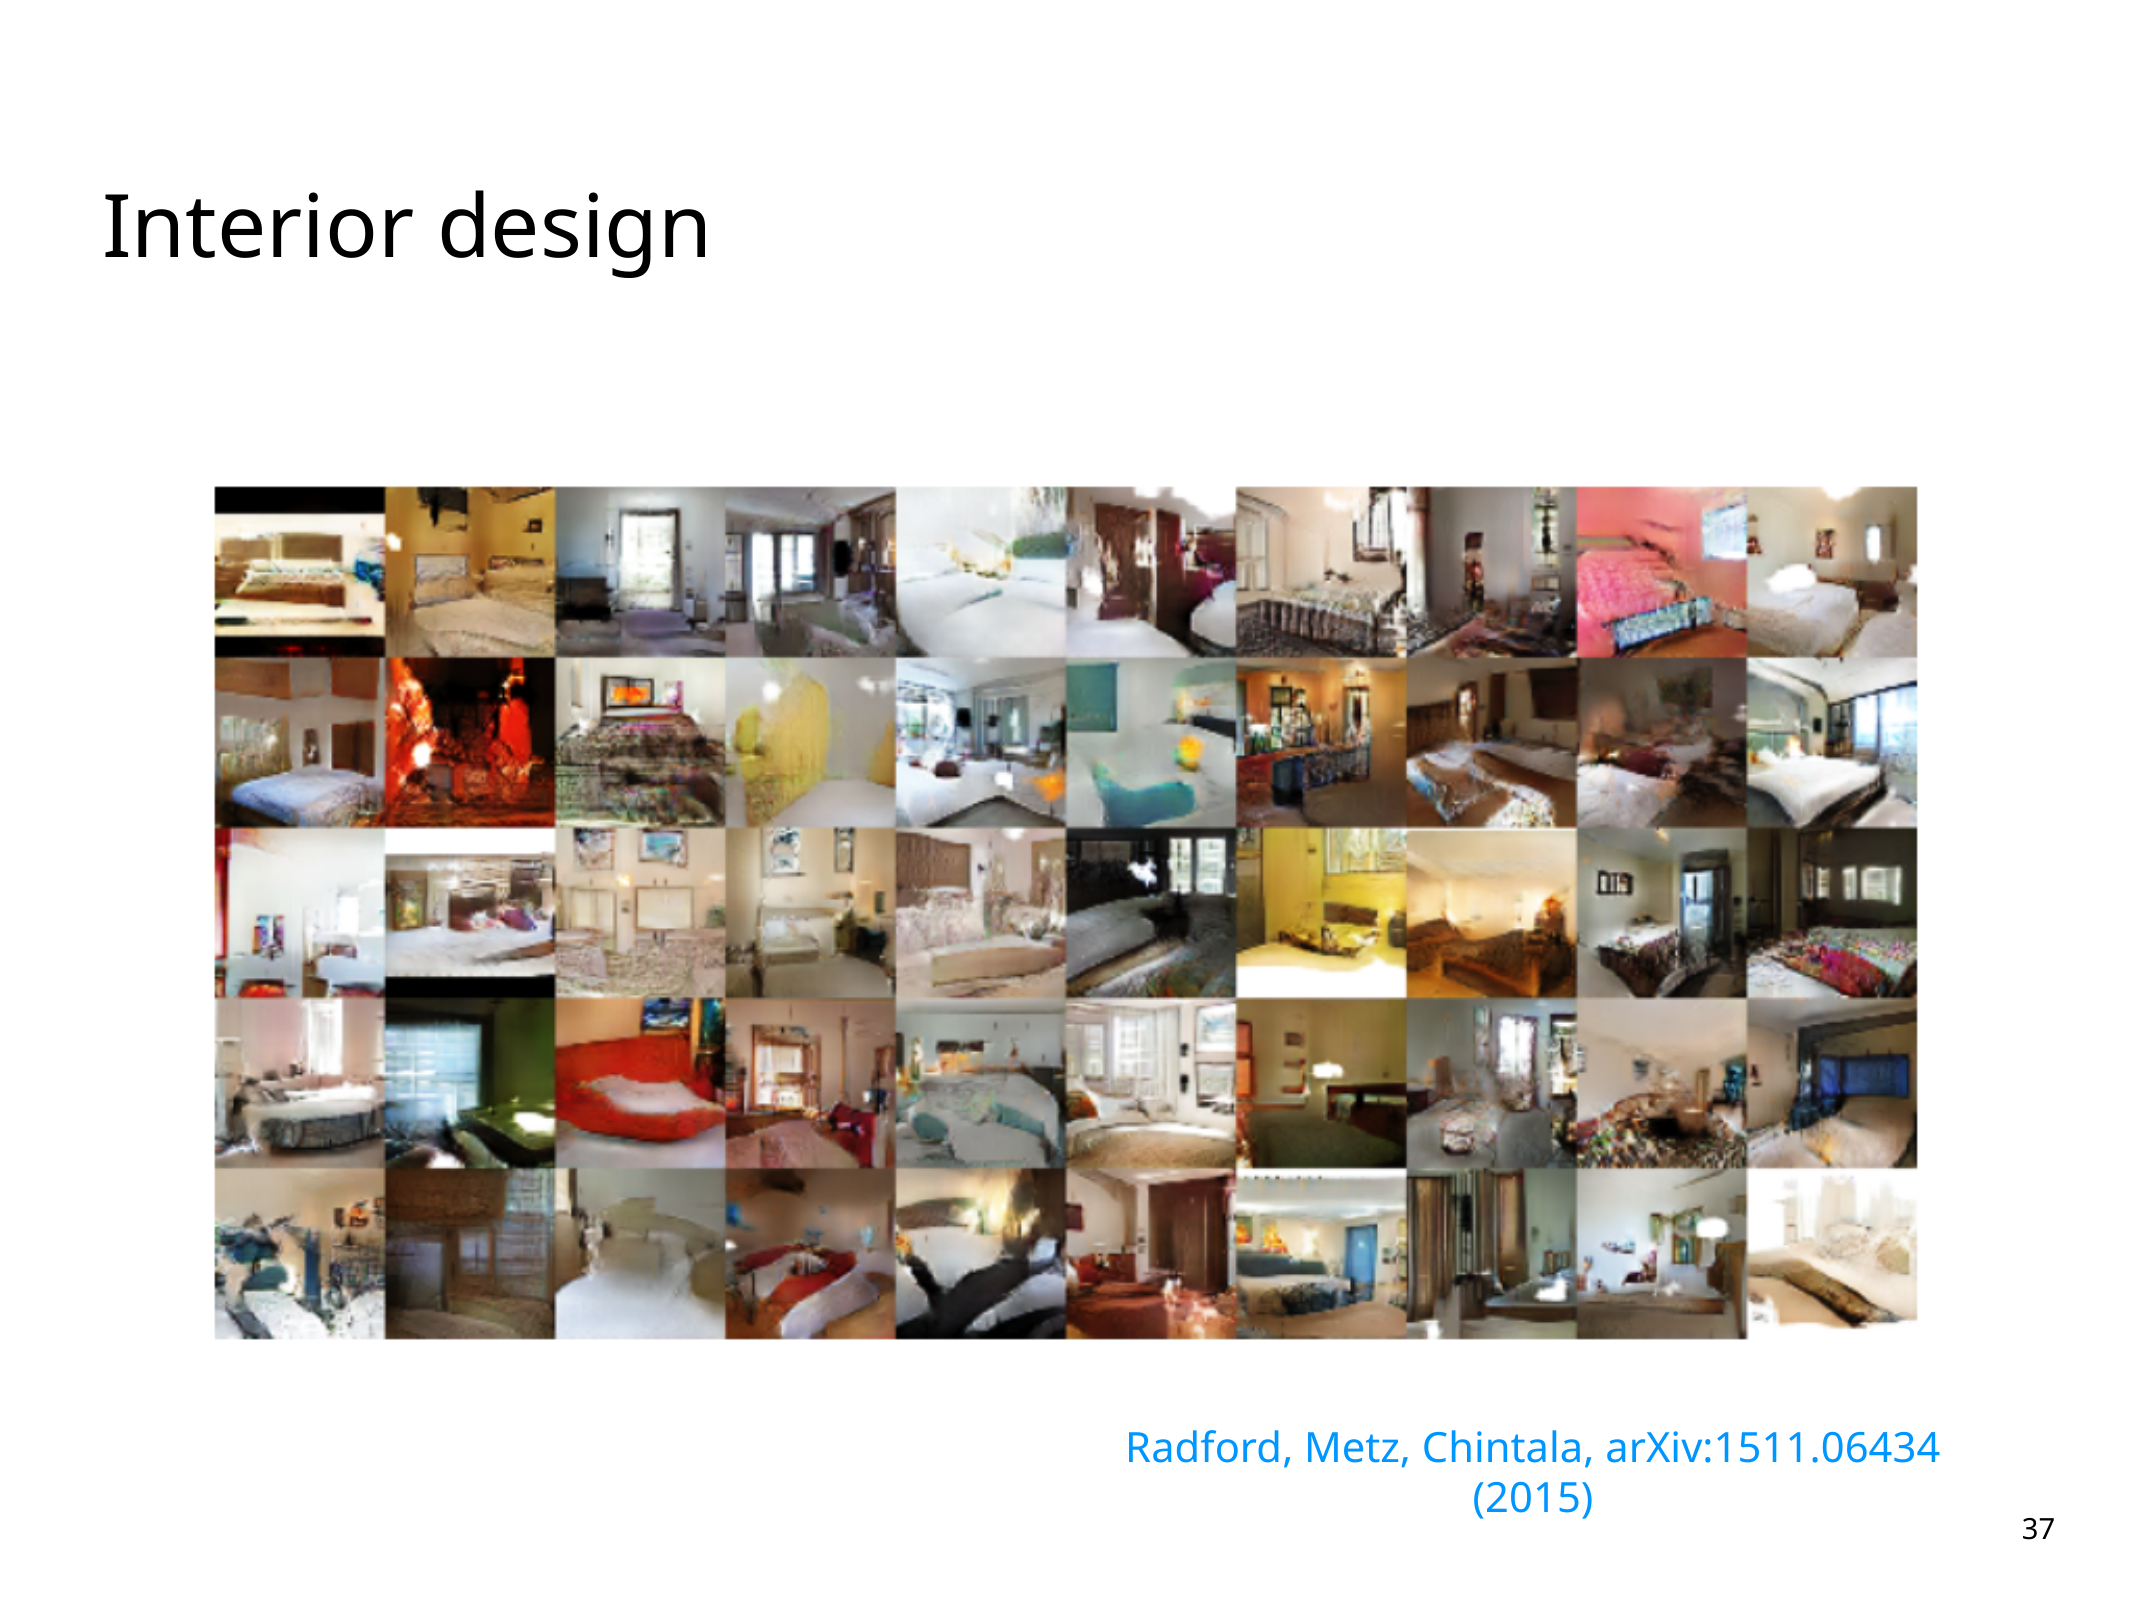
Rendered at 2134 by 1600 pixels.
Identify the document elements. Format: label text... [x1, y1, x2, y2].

text_box Radford, Metz, Chintala, arXiv:1511.06434 (2015) [1080, 1438, 1987, 1504]
slide_number ‹#› [2012, 1509, 2064, 1559]
title Interior design [93, 54, 2040, 284]
picture [206, 478, 1927, 1347]
